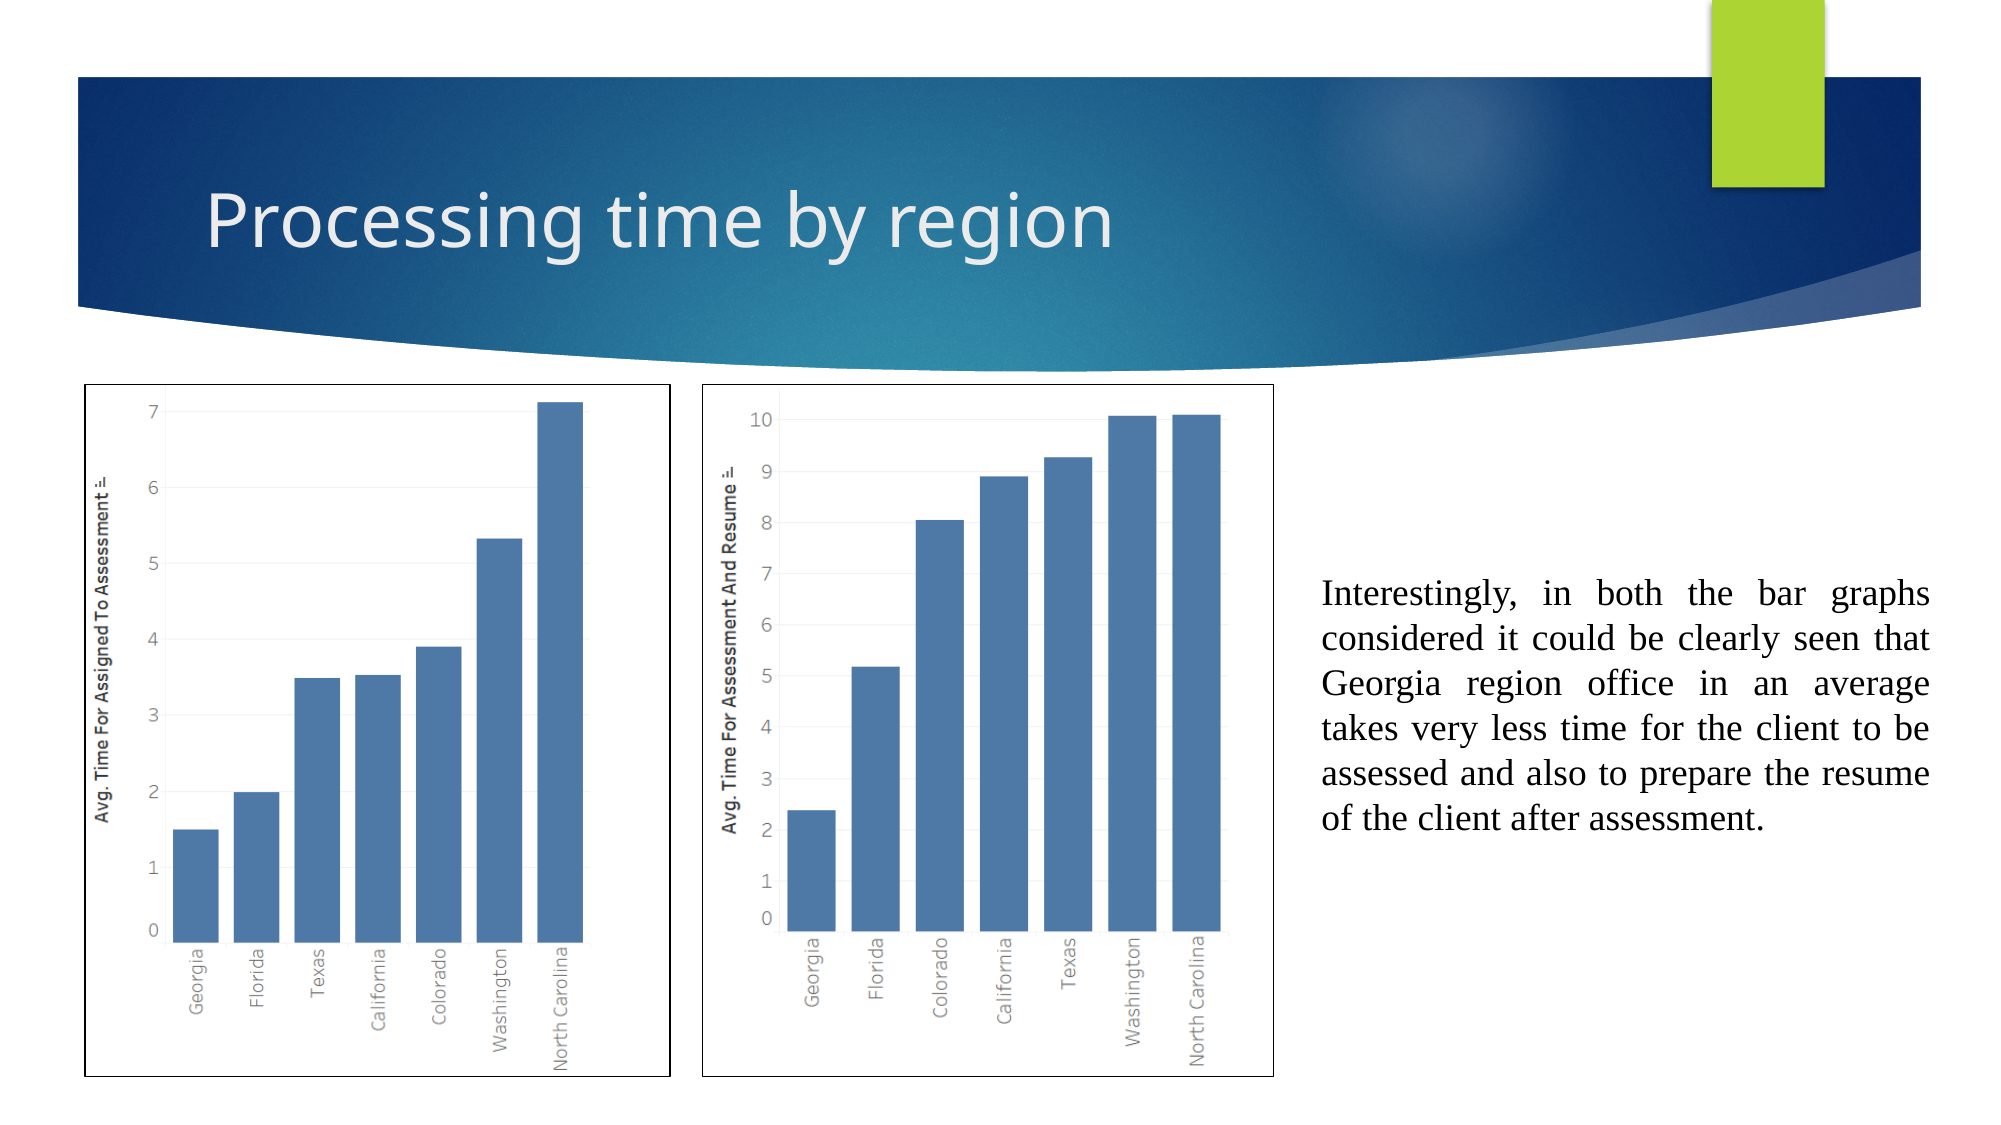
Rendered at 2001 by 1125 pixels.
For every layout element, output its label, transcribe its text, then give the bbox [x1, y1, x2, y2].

text_box Interestingly, in both the bar graphs considered it could be clearly seen that Georgia region office in an average takes very less time for the client to be assessed and also to prepare the resume of the client after assessment. [1306, 461, 1946, 945]
picture [702, 385, 1273, 1077]
picture [85, 385, 670, 1077]
title Processing time by region [189, 159, 1627, 276]
picture [79, 78, 1920, 371]
